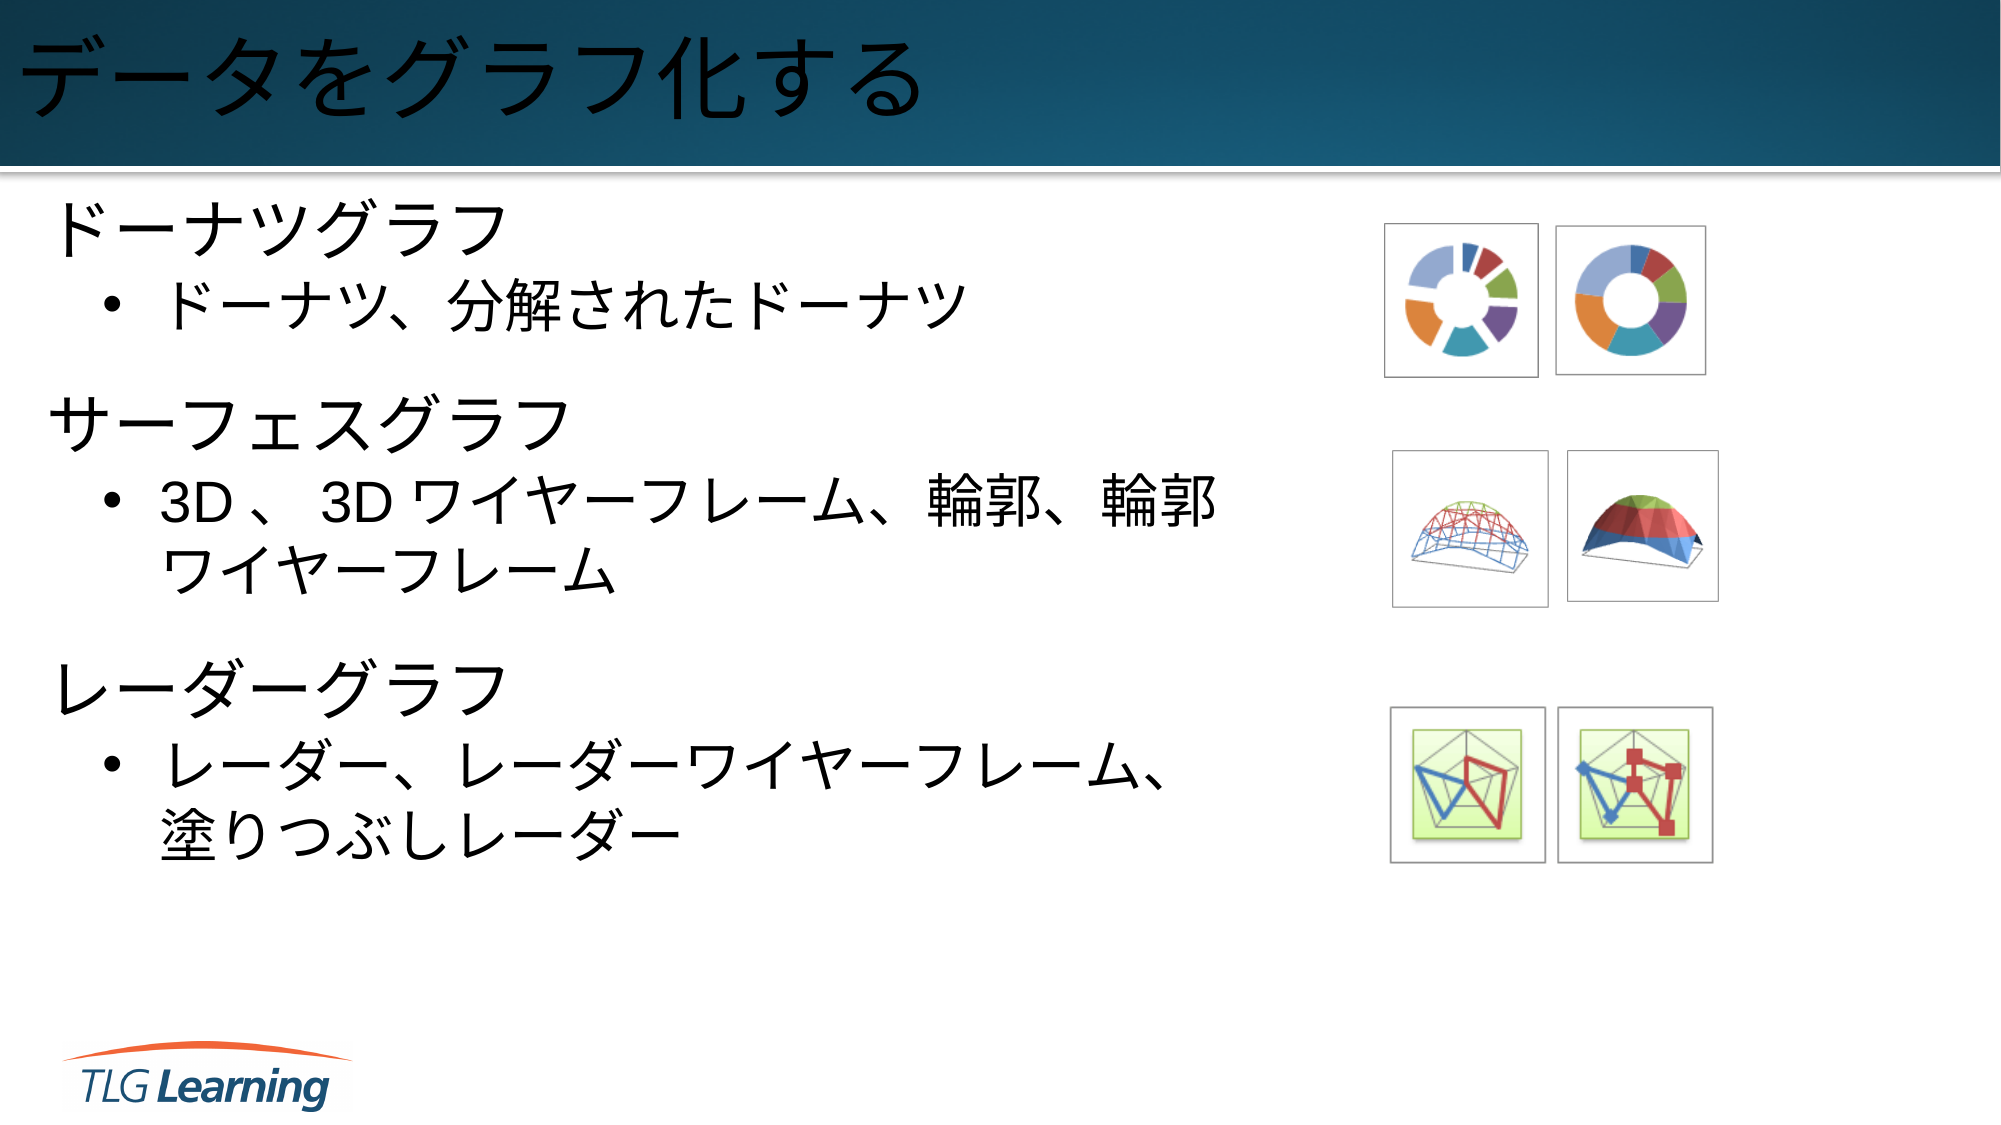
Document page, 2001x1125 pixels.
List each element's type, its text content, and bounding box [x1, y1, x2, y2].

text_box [1390, 448, 1722, 611]
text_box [1384, 223, 1709, 378]
title データをグラフ化する [0, 0, 2000, 166]
picture [1387, 702, 1717, 867]
list ドーナツグラフ ドーナツ、分解されたドーナツ サーフェスグラフ 3D、3Dワイヤーフレーム、輪郭、輪郭 ワイヤーフレーム レーダーグラフ レーダー、レーダーワイヤーフレーム、 塗りつぶしレーダー [31, 189, 2000, 1015]
picture [62, 1041, 353, 1112]
